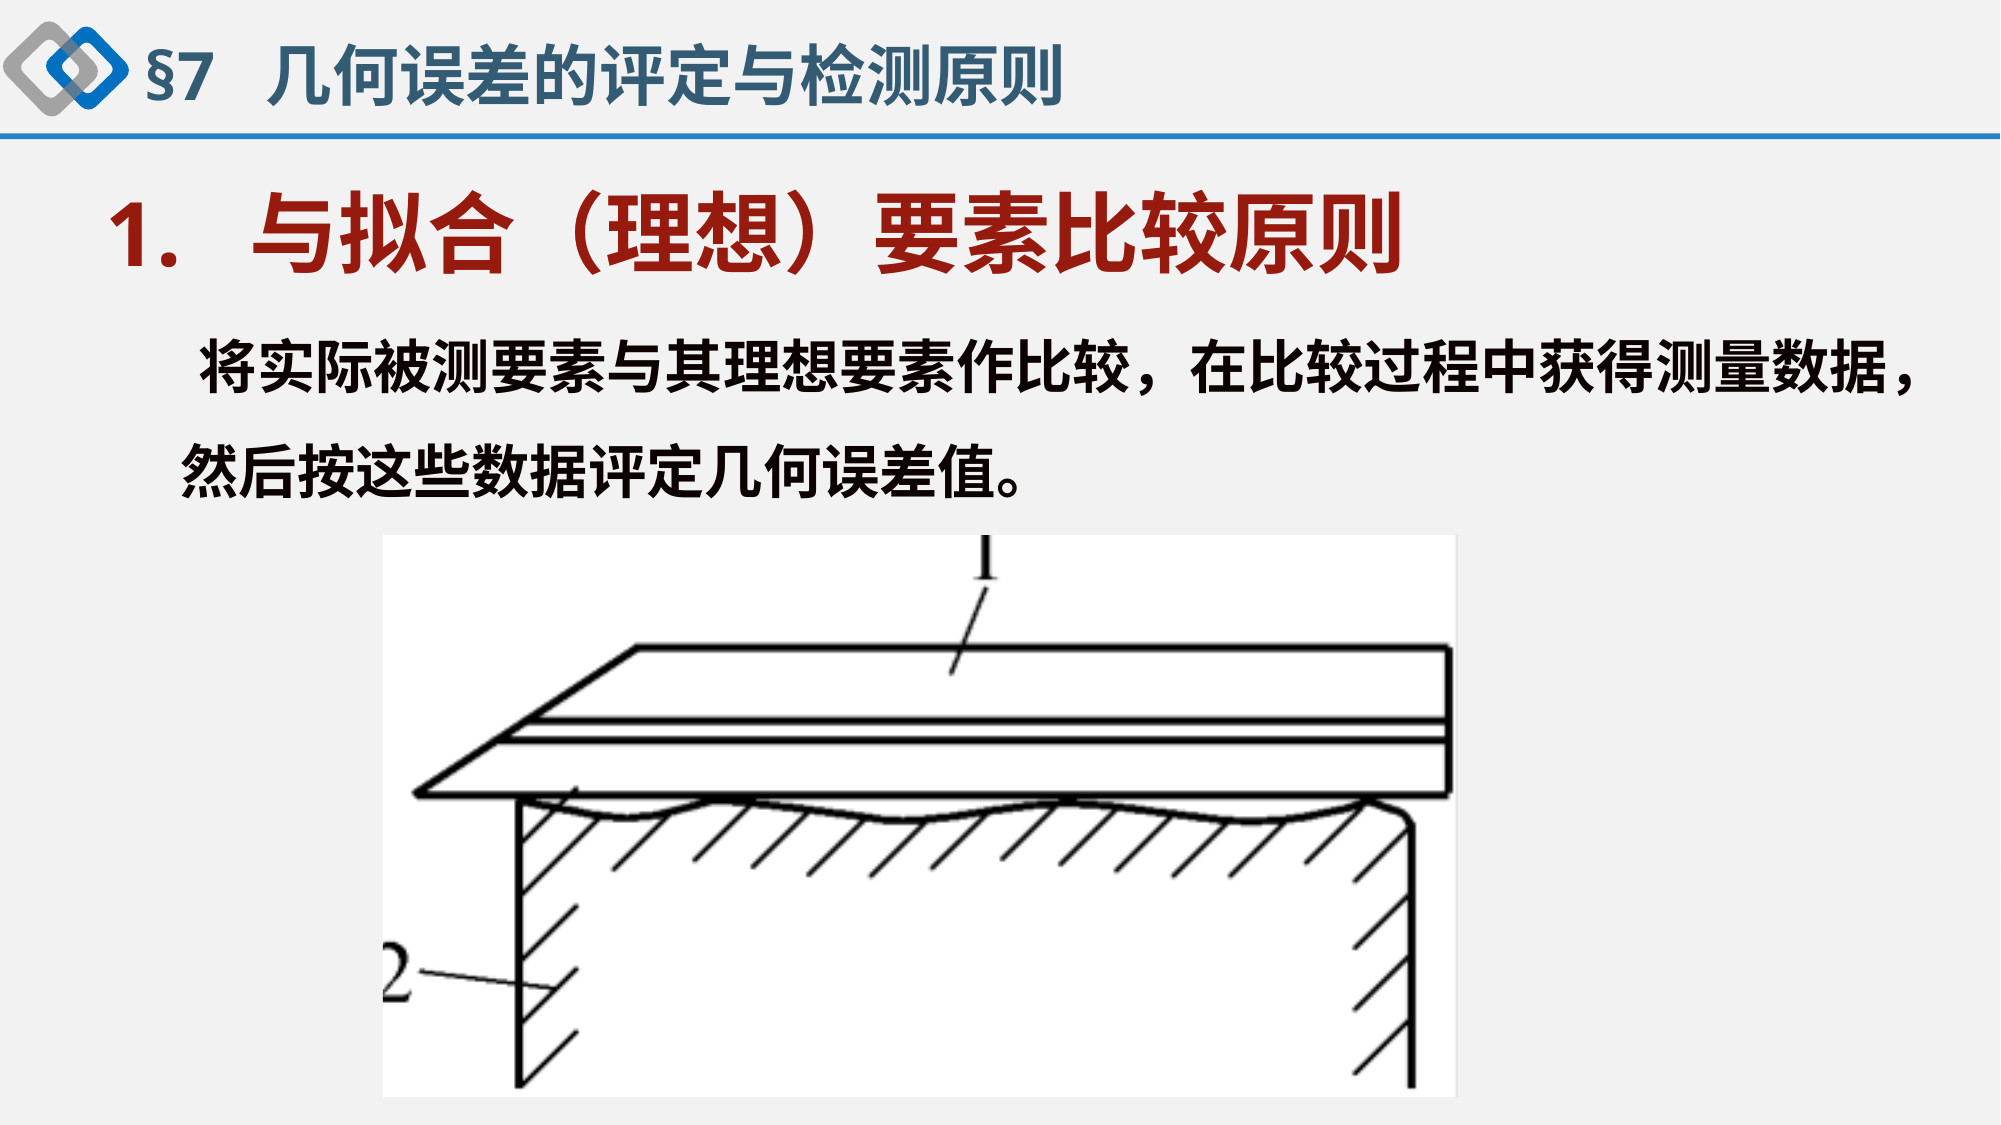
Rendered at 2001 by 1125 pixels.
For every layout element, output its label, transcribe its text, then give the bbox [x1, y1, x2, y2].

picture [382, 535, 1459, 1098]
text_box §7 几何误差的评定与检测原则 [112, 26, 1504, 122]
list 1. 与拟合（理想）要素比较原则 将实际被测要素与其理想要素作比较，在比较过程中获得测量数据，然后按这些数据评定几何误差值。 [90, 190, 1935, 912]
